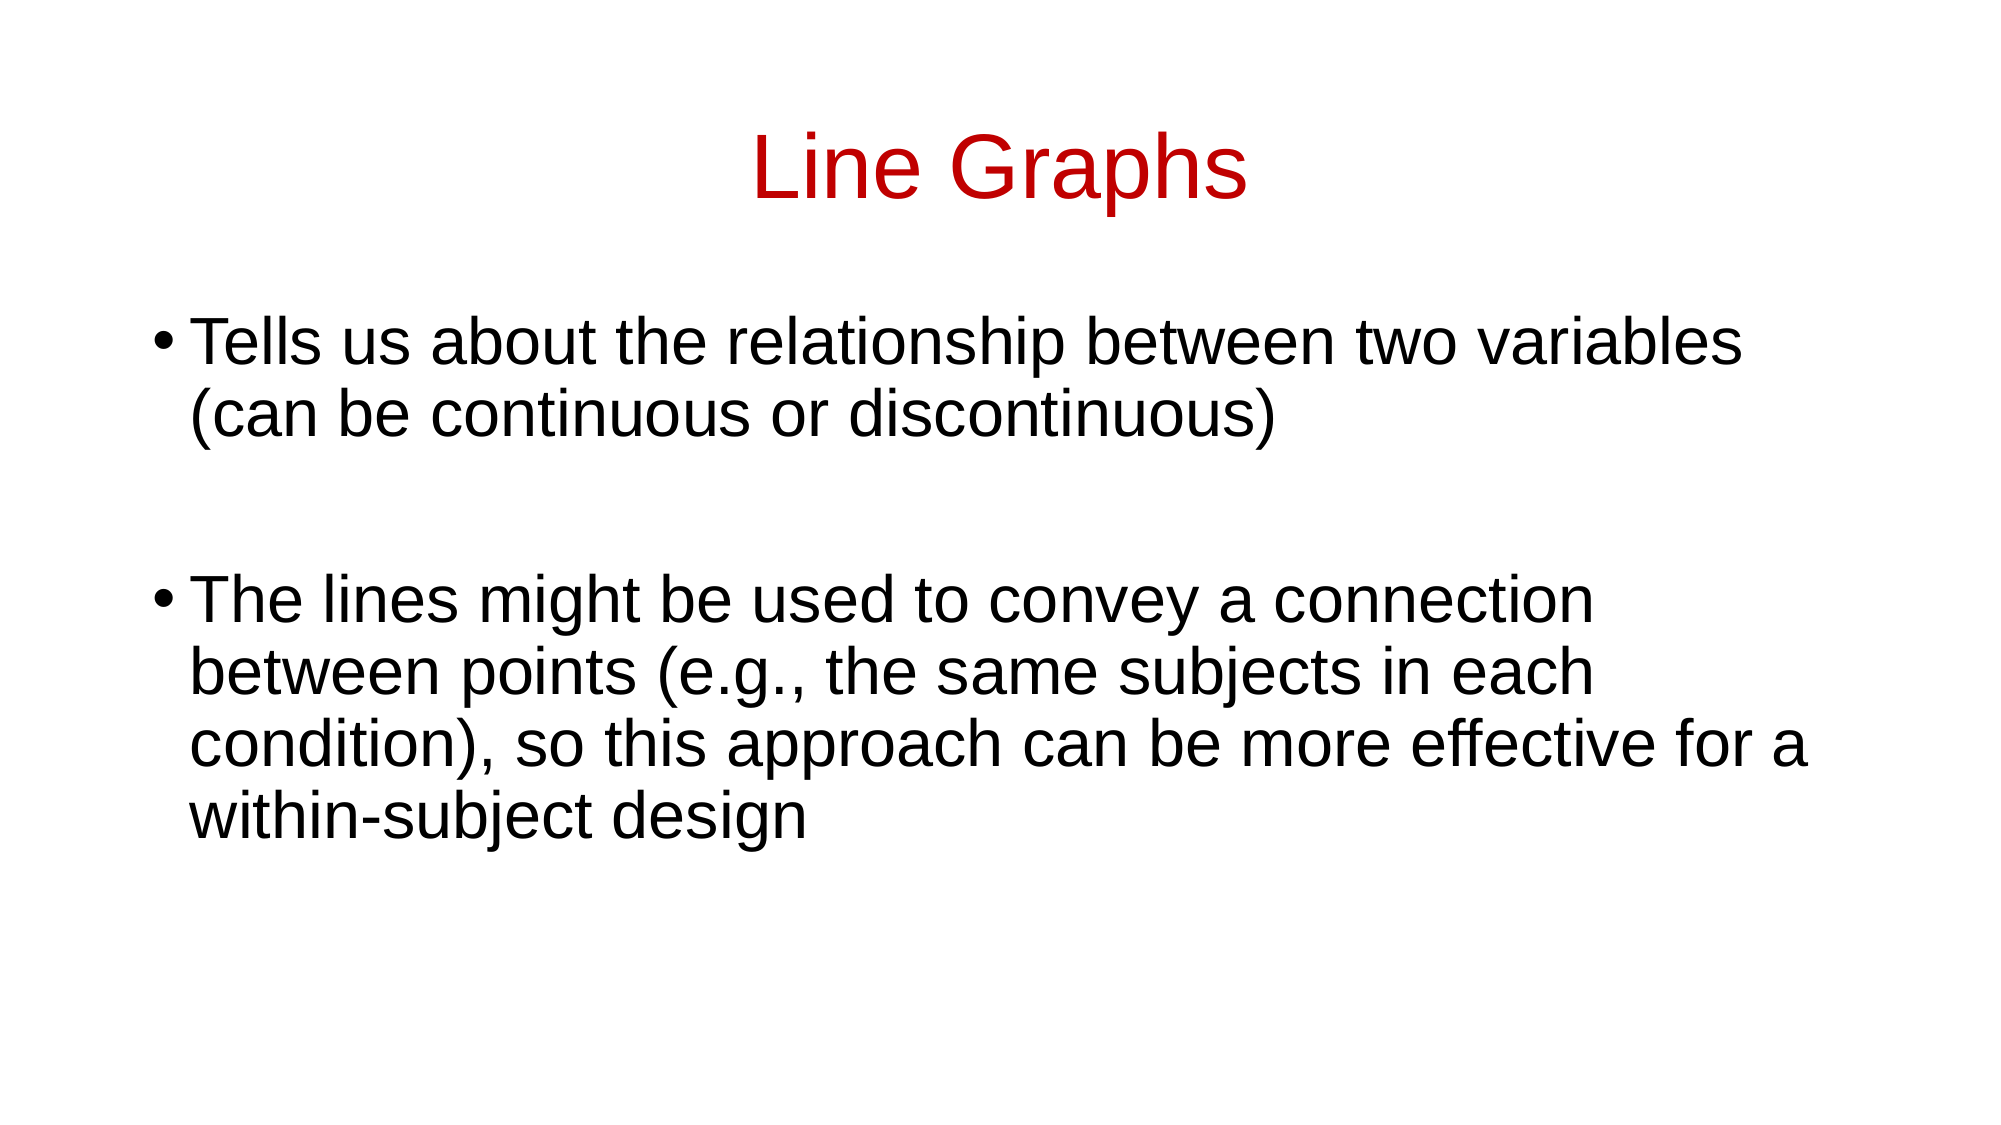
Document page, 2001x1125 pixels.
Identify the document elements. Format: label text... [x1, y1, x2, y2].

list Tells us about the relationship between two variables (can be continuous or discontinuous) The lines might be used to convey a connection between points (e.g., the same subjects in each condition), so this approach can be more effective for a within-subject design [137, 299, 1863, 1014]
title Line Graphs [137, 59, 1863, 278]
